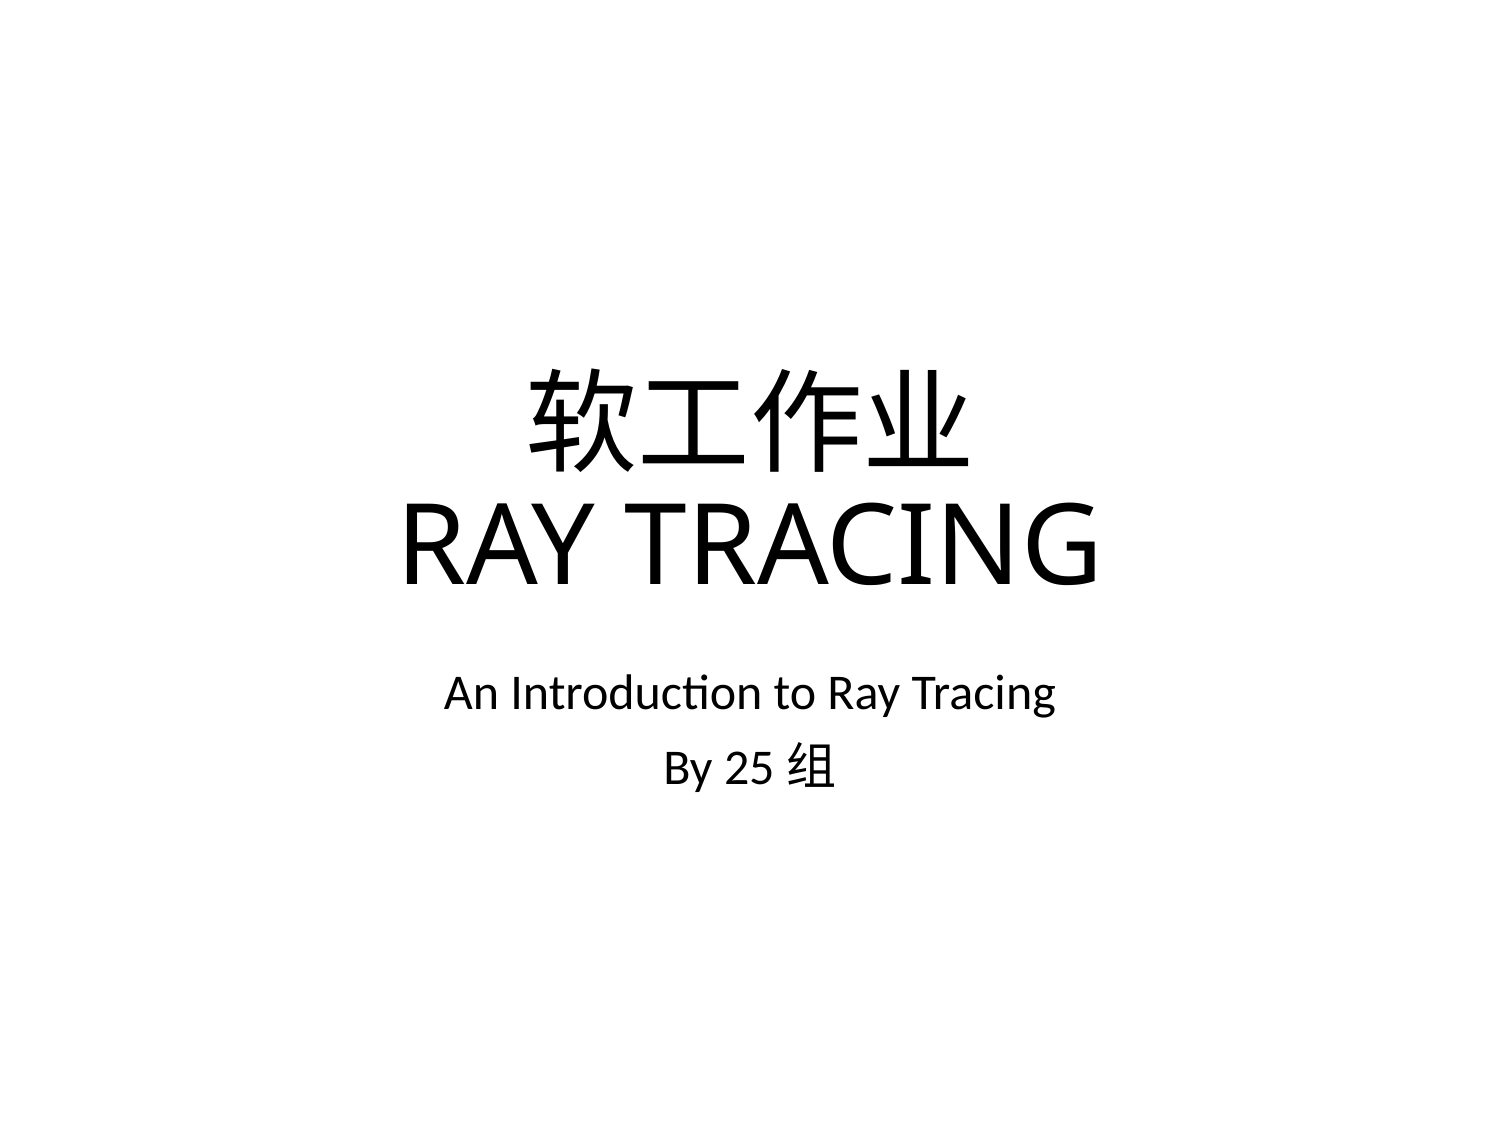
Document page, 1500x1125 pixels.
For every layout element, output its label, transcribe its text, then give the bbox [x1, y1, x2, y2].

title 软工作业 RAY TRACING [112, 225, 1388, 617]
subtitle An Introduction to Ray Tracing By 25组 [187, 658, 1313, 931]
